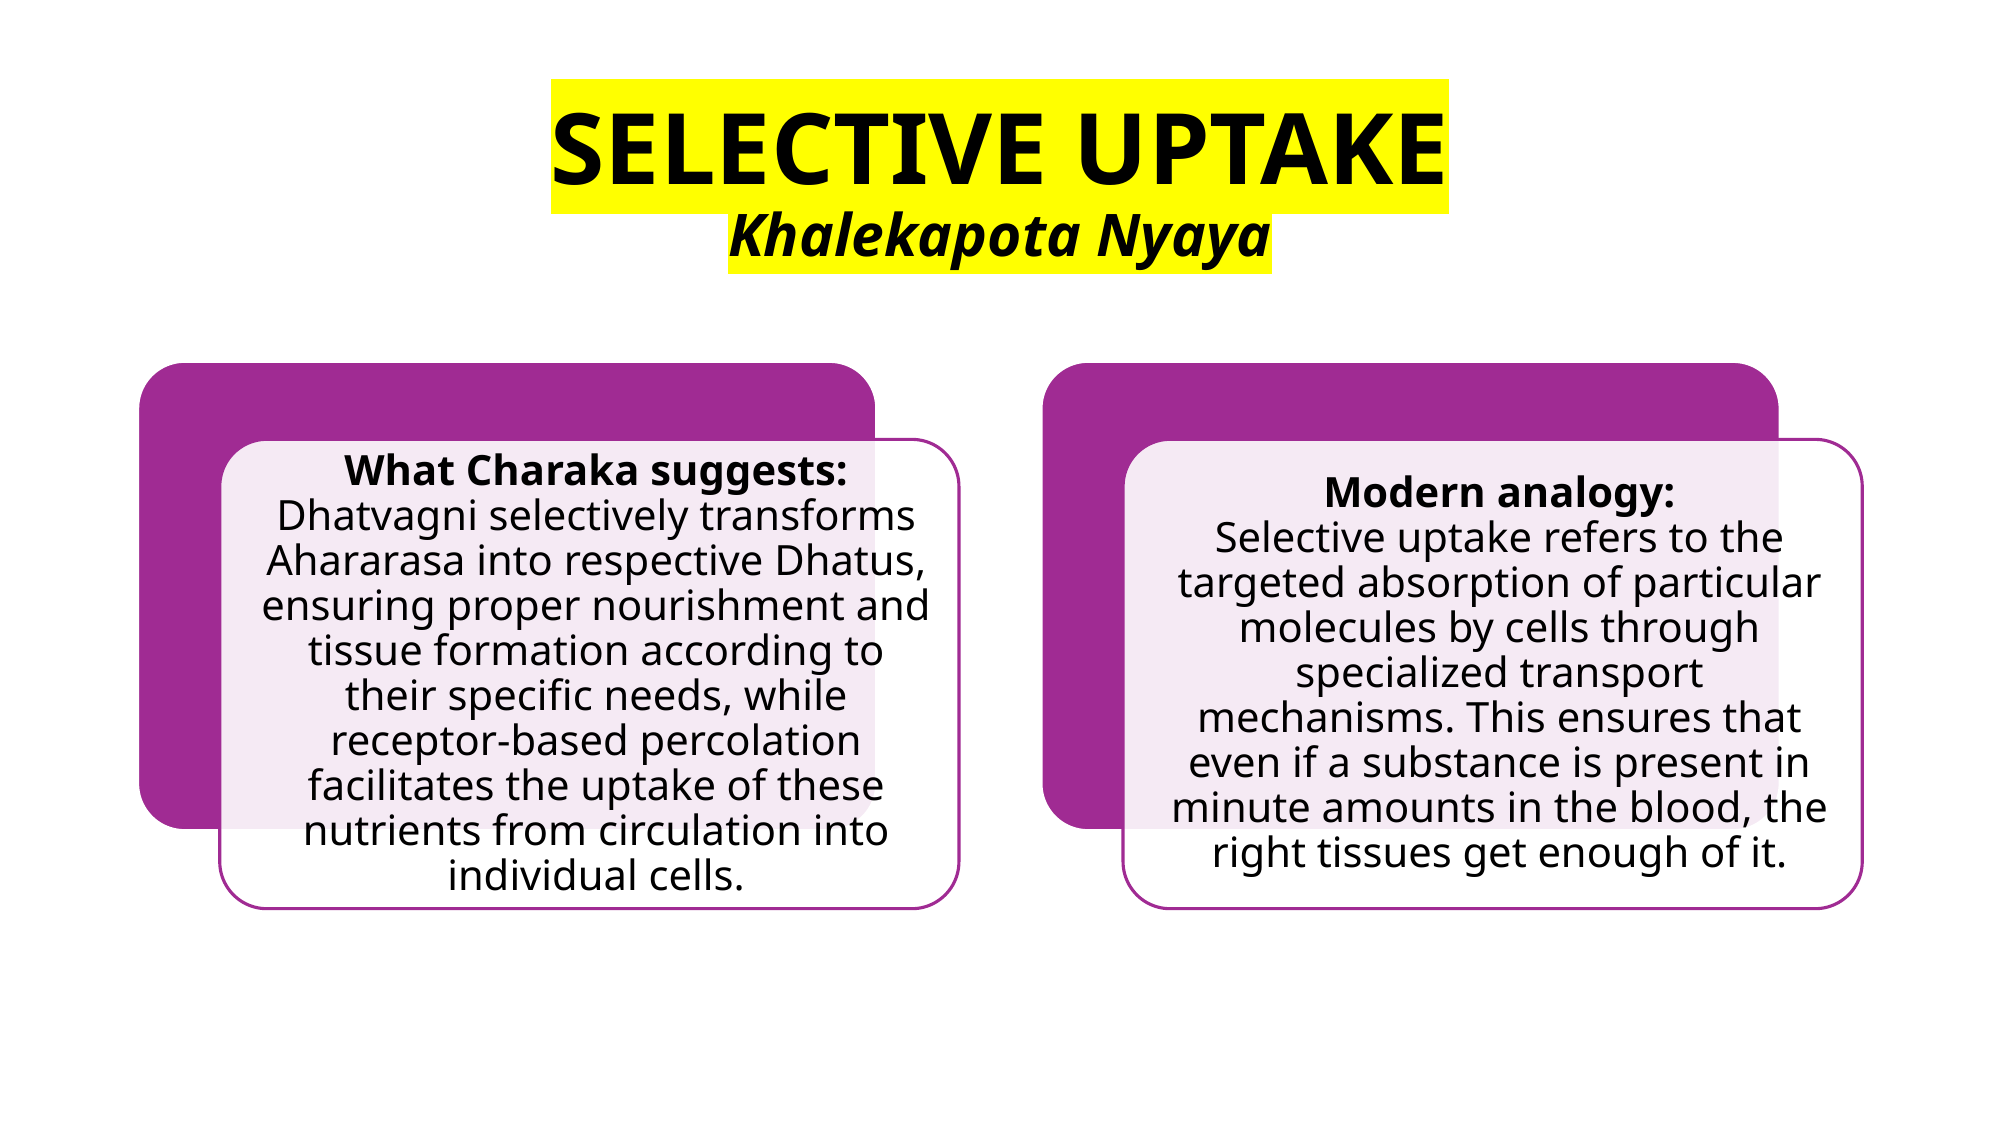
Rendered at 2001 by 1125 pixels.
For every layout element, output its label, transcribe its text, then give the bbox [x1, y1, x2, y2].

title SELECTIVE UPTAKE Khalekapota Nyaya [137, 91, 1863, 277]
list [136, 277, 1863, 993]
